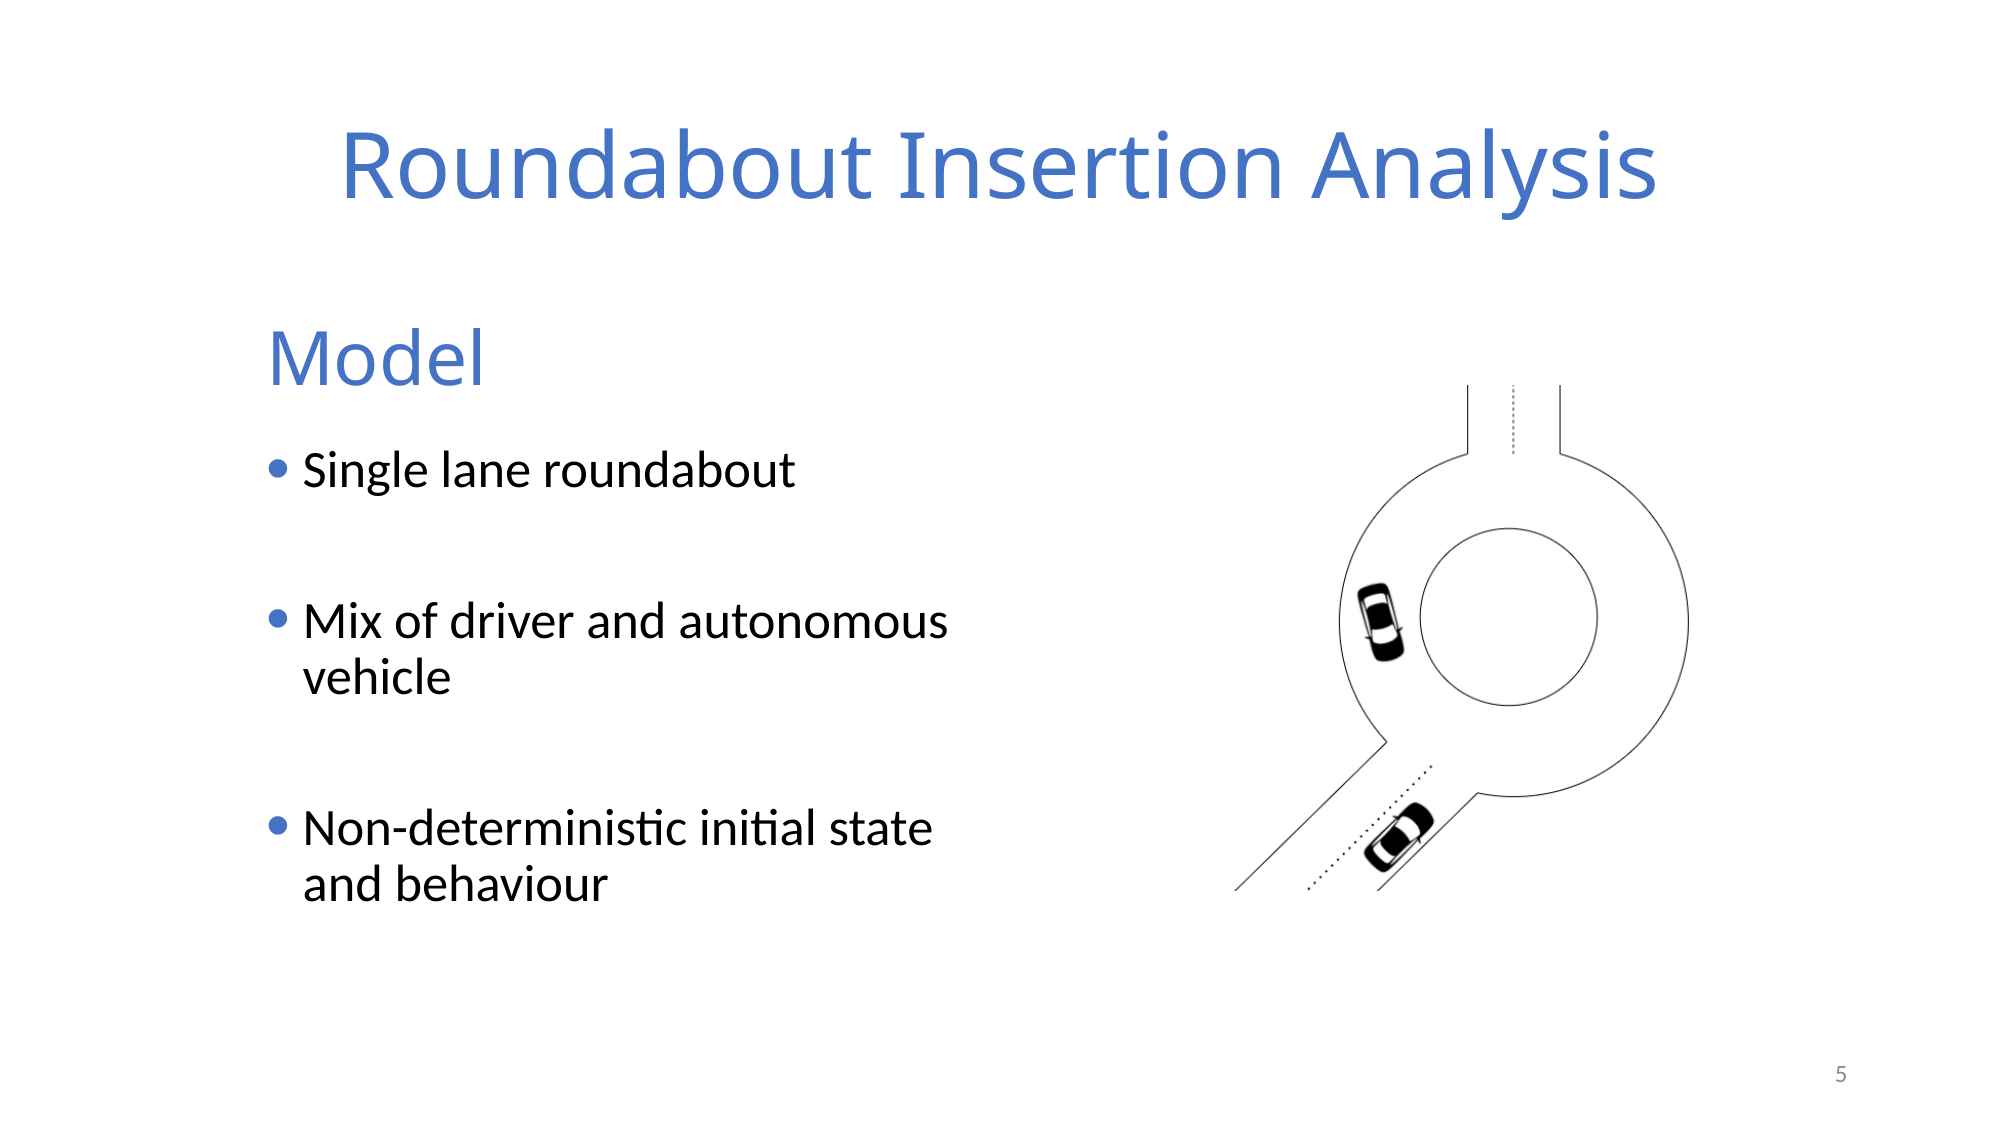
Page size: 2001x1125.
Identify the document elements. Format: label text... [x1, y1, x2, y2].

list Single lane roundabout Mix of driver and autonomous vehicle Non-deterministic initial state and behaviour [251, 434, 1000, 922]
title Roundabout Insertion Analysis [137, 59, 1863, 278]
slide_number 5 [1412, 1042, 1863, 1103]
picture [1227, 385, 1733, 891]
text_box Model [251, 303, 871, 409]
